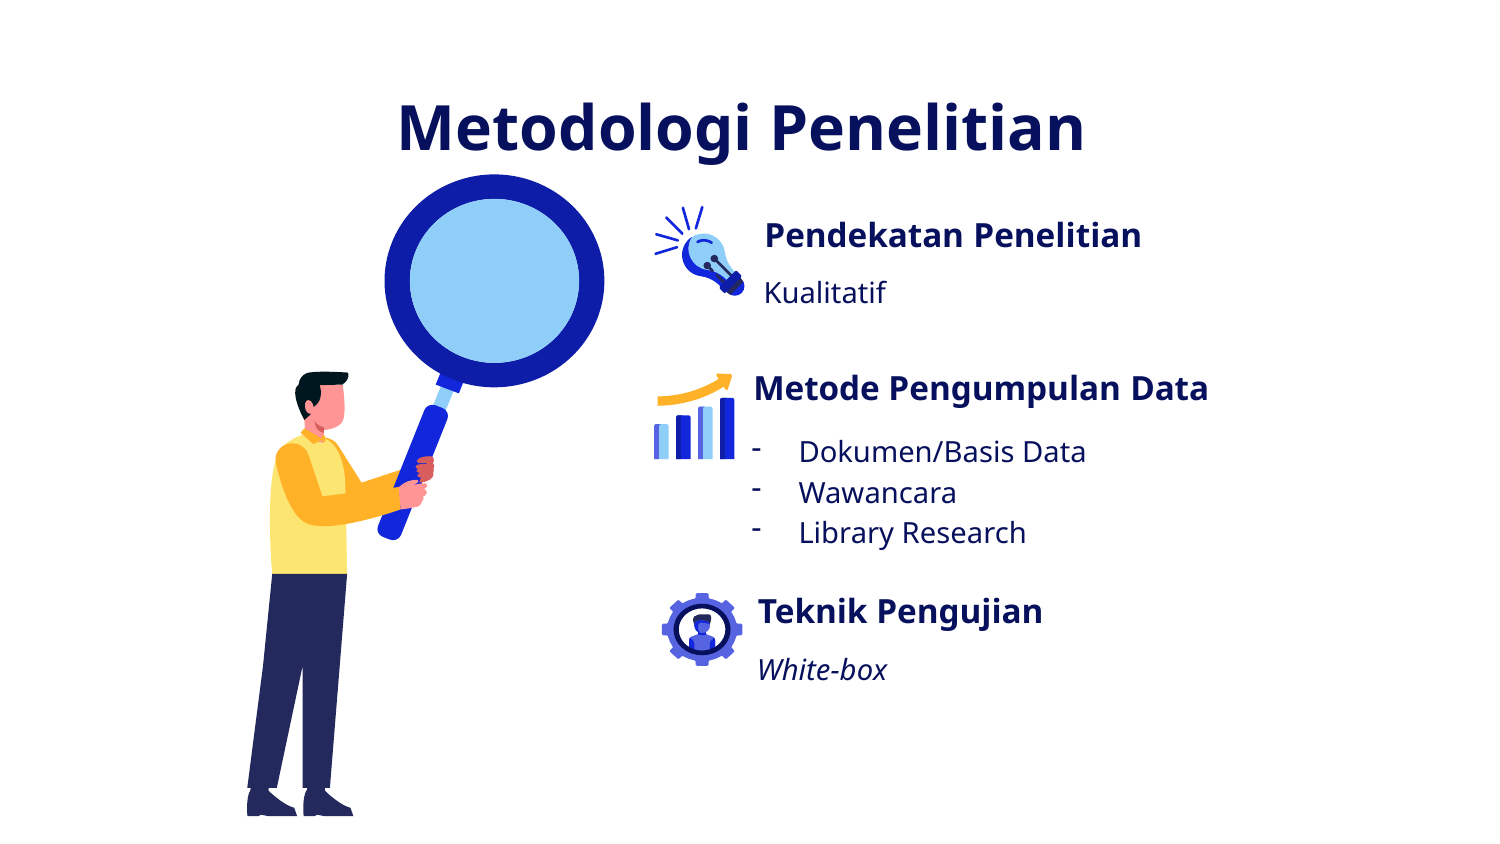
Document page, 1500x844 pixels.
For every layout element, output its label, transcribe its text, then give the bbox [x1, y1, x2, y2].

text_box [661, 592, 743, 667]
subtitle Kualitatif [748, 254, 1080, 318]
title Pendekatan Penelitian [749, 198, 1202, 272]
subtitle Dokumen/Basis Data Wawancara Library Research [736, 413, 1105, 563]
text_box Teknik Pengujian [742, 575, 1150, 648]
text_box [245, 174, 614, 817]
title Metode Pengumpulan Data [738, 352, 1288, 425]
title Metodologi Penelitian [51, 72, 1449, 167]
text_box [653, 373, 735, 460]
text_box White-box [741, 631, 1073, 694]
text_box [653, 205, 746, 297]
